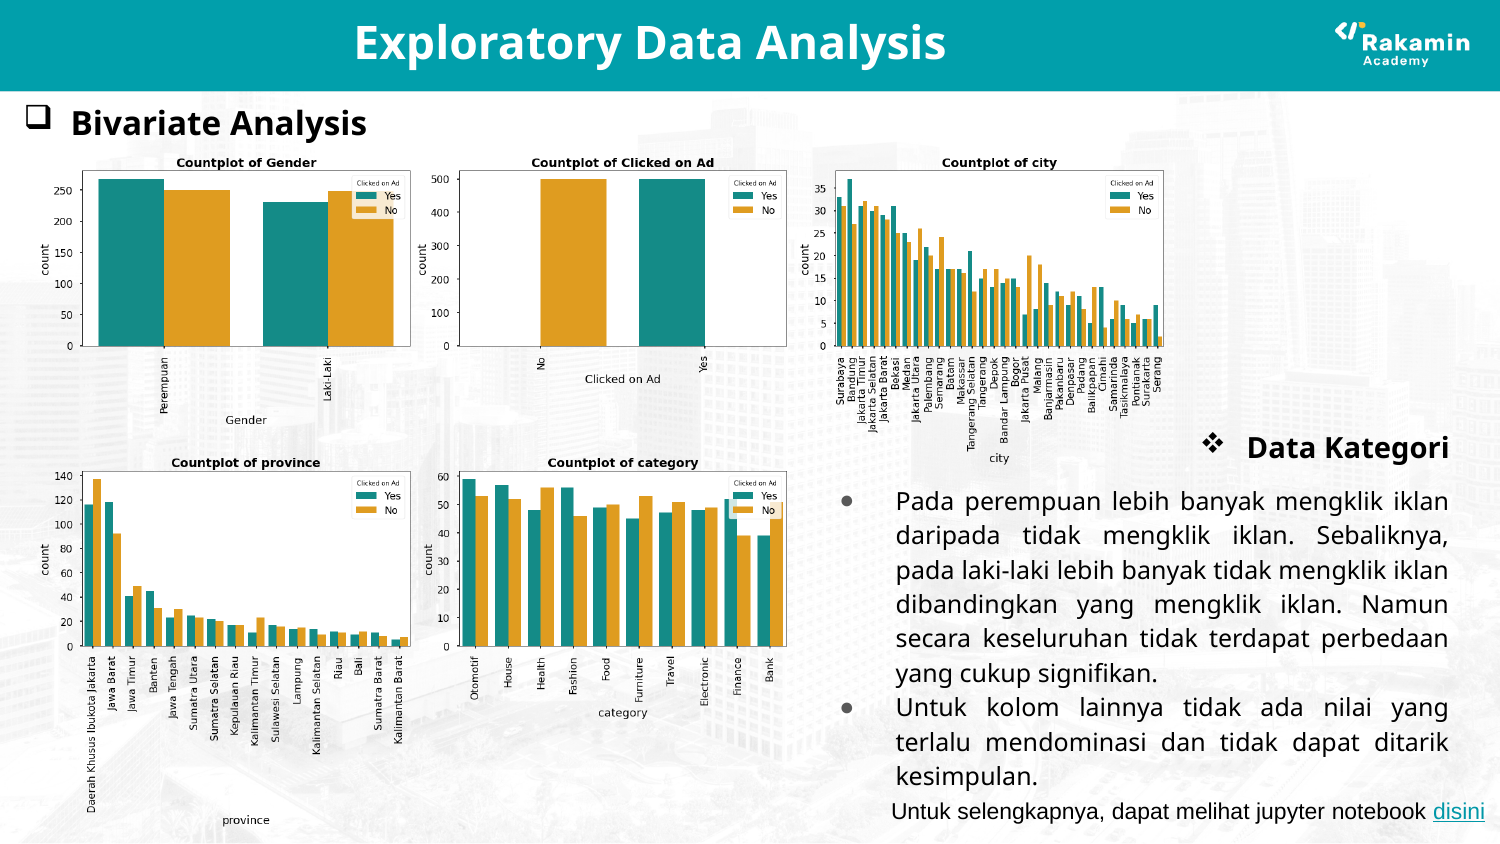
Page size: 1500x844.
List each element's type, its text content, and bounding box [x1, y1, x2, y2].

picture [0, 0, 1500, 844]
text_box Untuk selengkapnya, dapat melihat jupyter notebook disini [1166, 782, 1500, 838]
text_box Bivariate Analysis [8, 94, 759, 150]
text_box Data Kategori [1171, 421, 1465, 465]
text_box Pada perempuan lebih banyak mengklik iklan daripada tidak mengklik iklan. Sebaliknya, pada laki-laki lebih banyak tidak mengklik iklan dibandingkan yang mengklik iklan. Namun secara keseluruhan tidak terdapat perbedaan yang cukup signifikan. Untuk kolom lainnya tidak ada nilai yang terlalu mendominasi dan tidak dapat ditarik kesimpulan. [1171, 465, 1465, 735]
title Exploratory Data Analysis [0, 0, 1301, 92]
